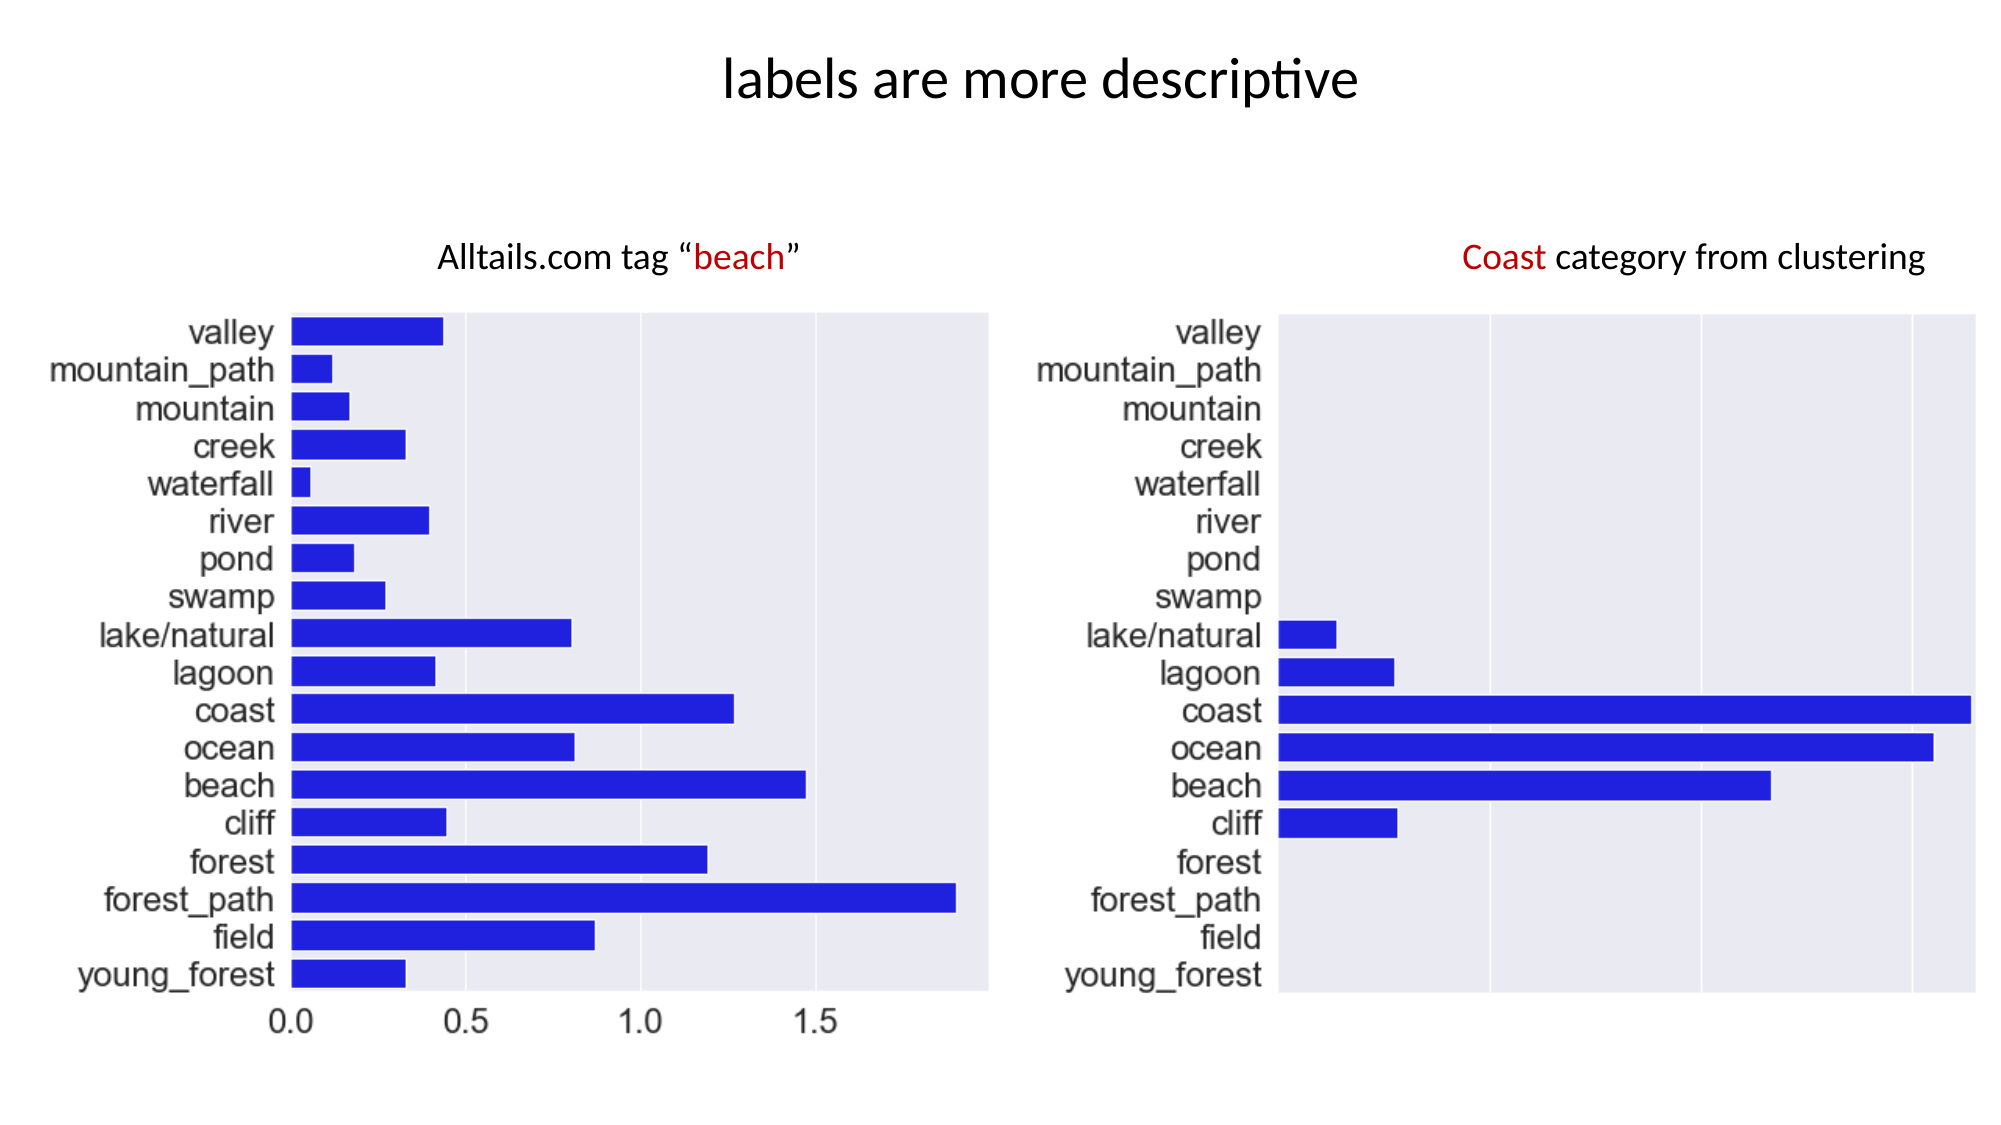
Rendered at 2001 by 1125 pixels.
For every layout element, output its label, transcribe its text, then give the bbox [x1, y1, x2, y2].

picture [1024, 301, 1987, 1004]
text_box labels are more descriptive [708, 33, 1375, 118]
text_box Alltails.com tag “beach” [422, 224, 817, 285]
text_box Coast category from clustering [1447, 224, 1941, 285]
picture [37, 302, 1000, 1049]
